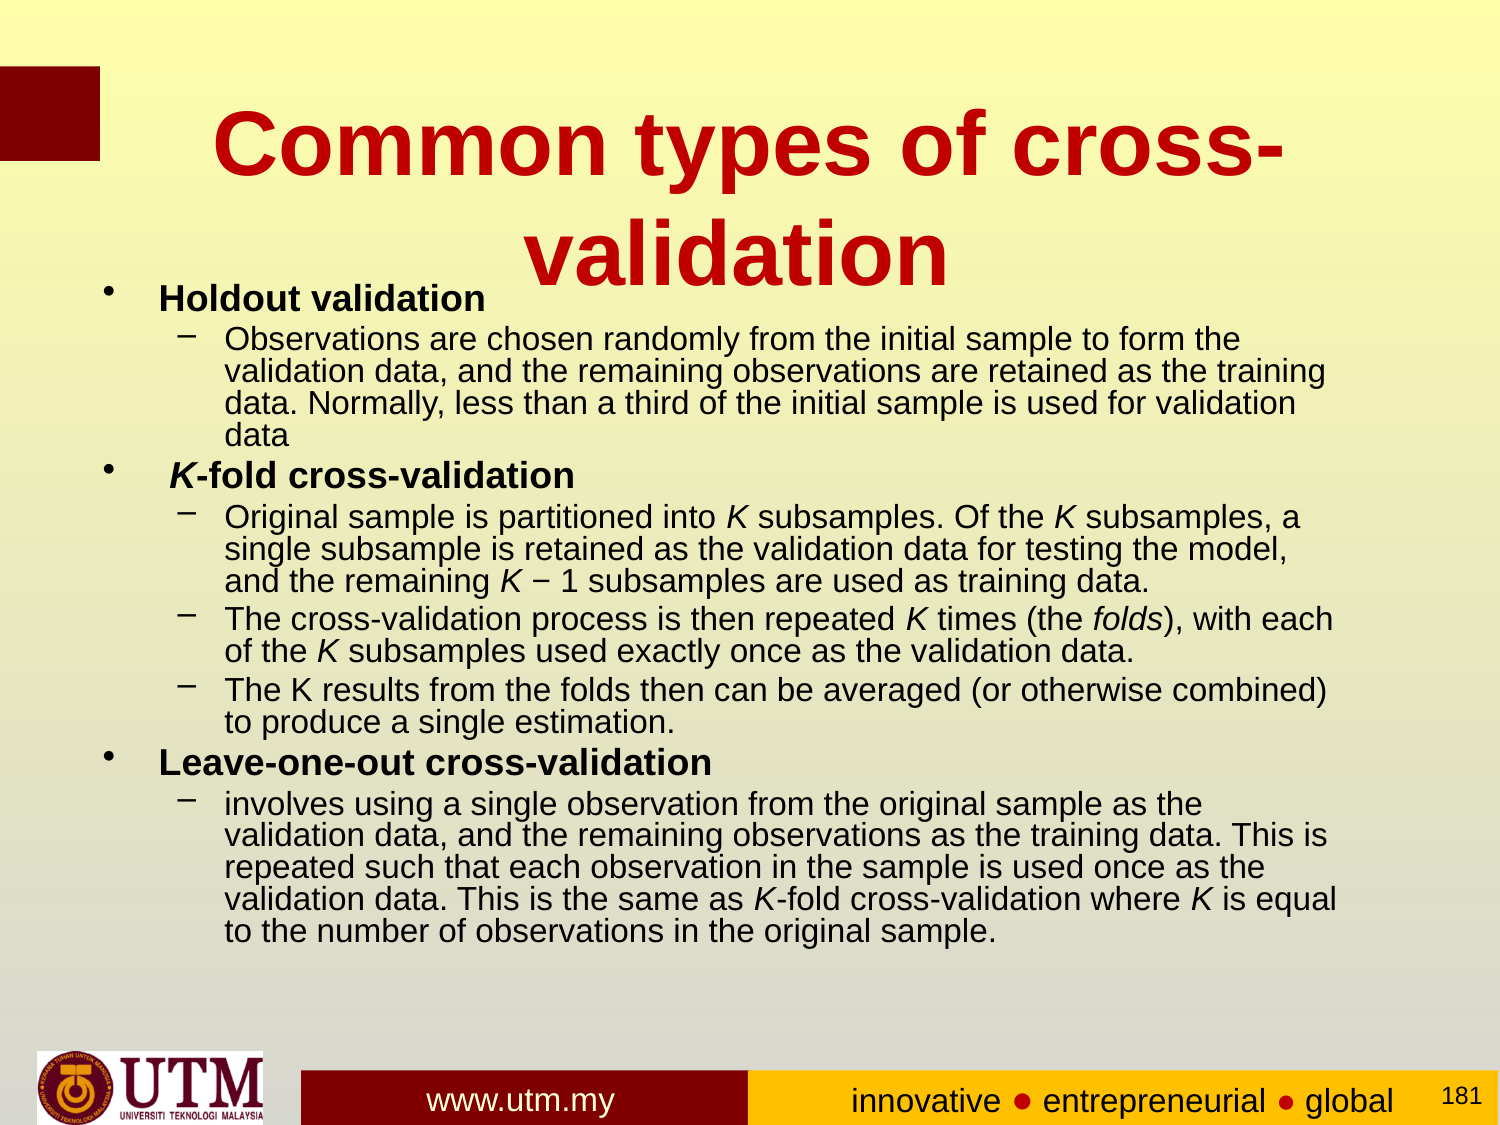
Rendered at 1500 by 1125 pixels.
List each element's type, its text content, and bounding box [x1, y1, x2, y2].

list Holdout validation Observations are chosen randomly from the initial sample to form the validation data, and the remaining observations are retained as the training data. Normally, less than a third of the initial sample is used for validation data K-fold cross-validation Original sample is partitioned into K subsamples. Of the K subsamples, a single subsample is retained as the validation data for testing the model, and the remaining K − 1 subsamples are used as training data. The cross-validation process is then repeated K times (the folds), with each of the K subsamples used exactly once as the validation data. The K results from the folds then can be averaged (or otherwise combined) to produce a single estimation. Leave-one-out cross-validation involves using a single observation from the original sample as the validation data, and the remaining observations as the training data. This is repeated such that each observation in the sample is used once as the validation data. This is the same as K-fold cross-validation where K is equal to the number of observations in the original sample. [87, 274, 1363, 951]
picture [37, 1051, 263, 1125]
title Common types of cross-validation [112, 99, 1388, 288]
